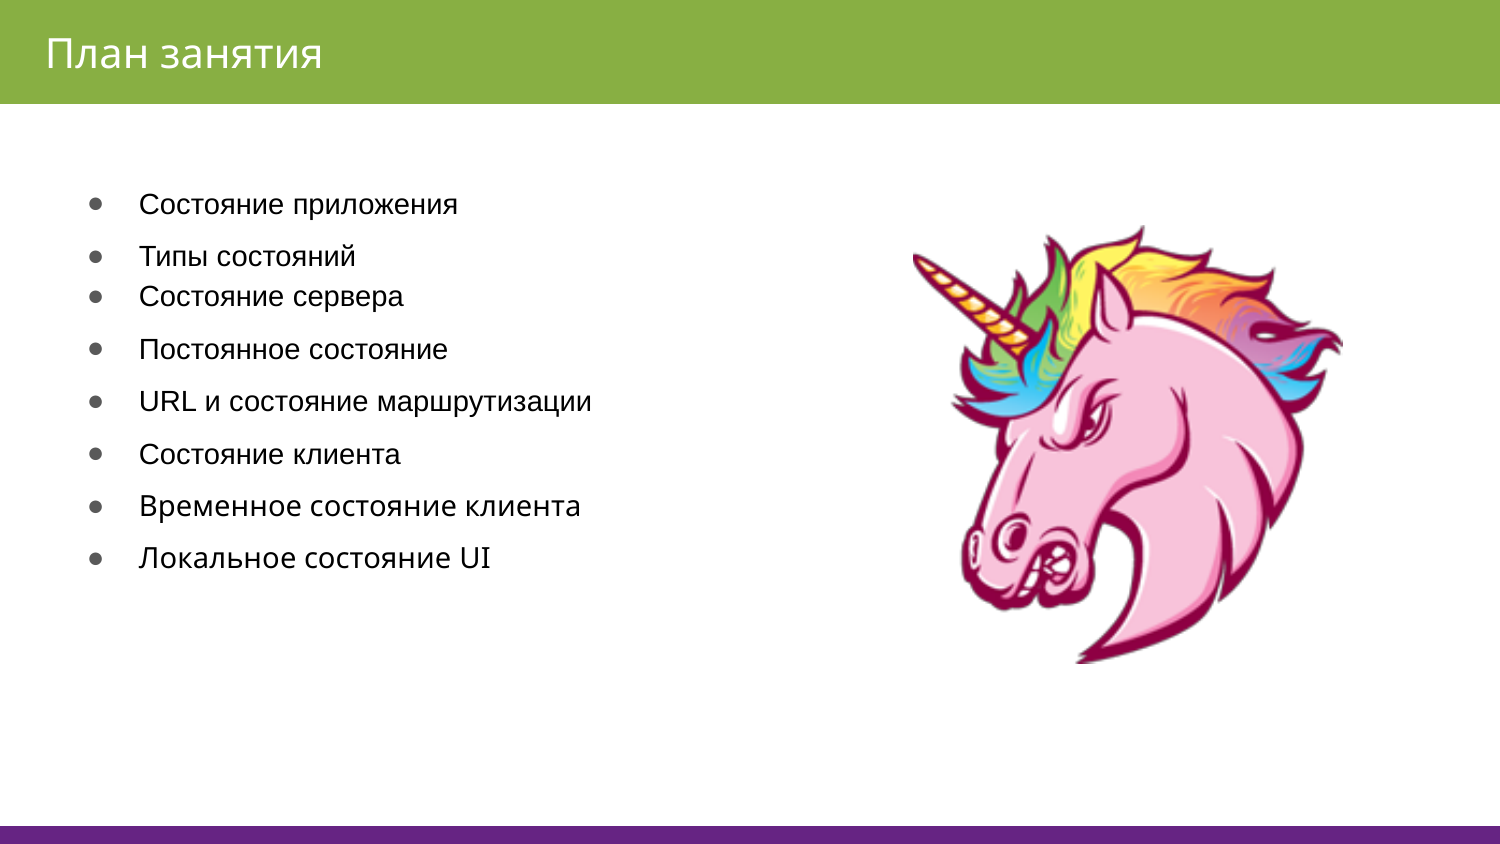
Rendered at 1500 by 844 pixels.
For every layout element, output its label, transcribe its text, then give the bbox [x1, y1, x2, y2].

picture [913, 225, 1344, 664]
list Состояние приложения Типы состояний Состояние сервера Постоянное состояние URL и состояние маршрутизации Состояние клиента Временное состояние клиента Локальное состояние UI [49, 152, 849, 793]
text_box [0, 0, 1500, 104]
text_box [0, 826, 1500, 844]
